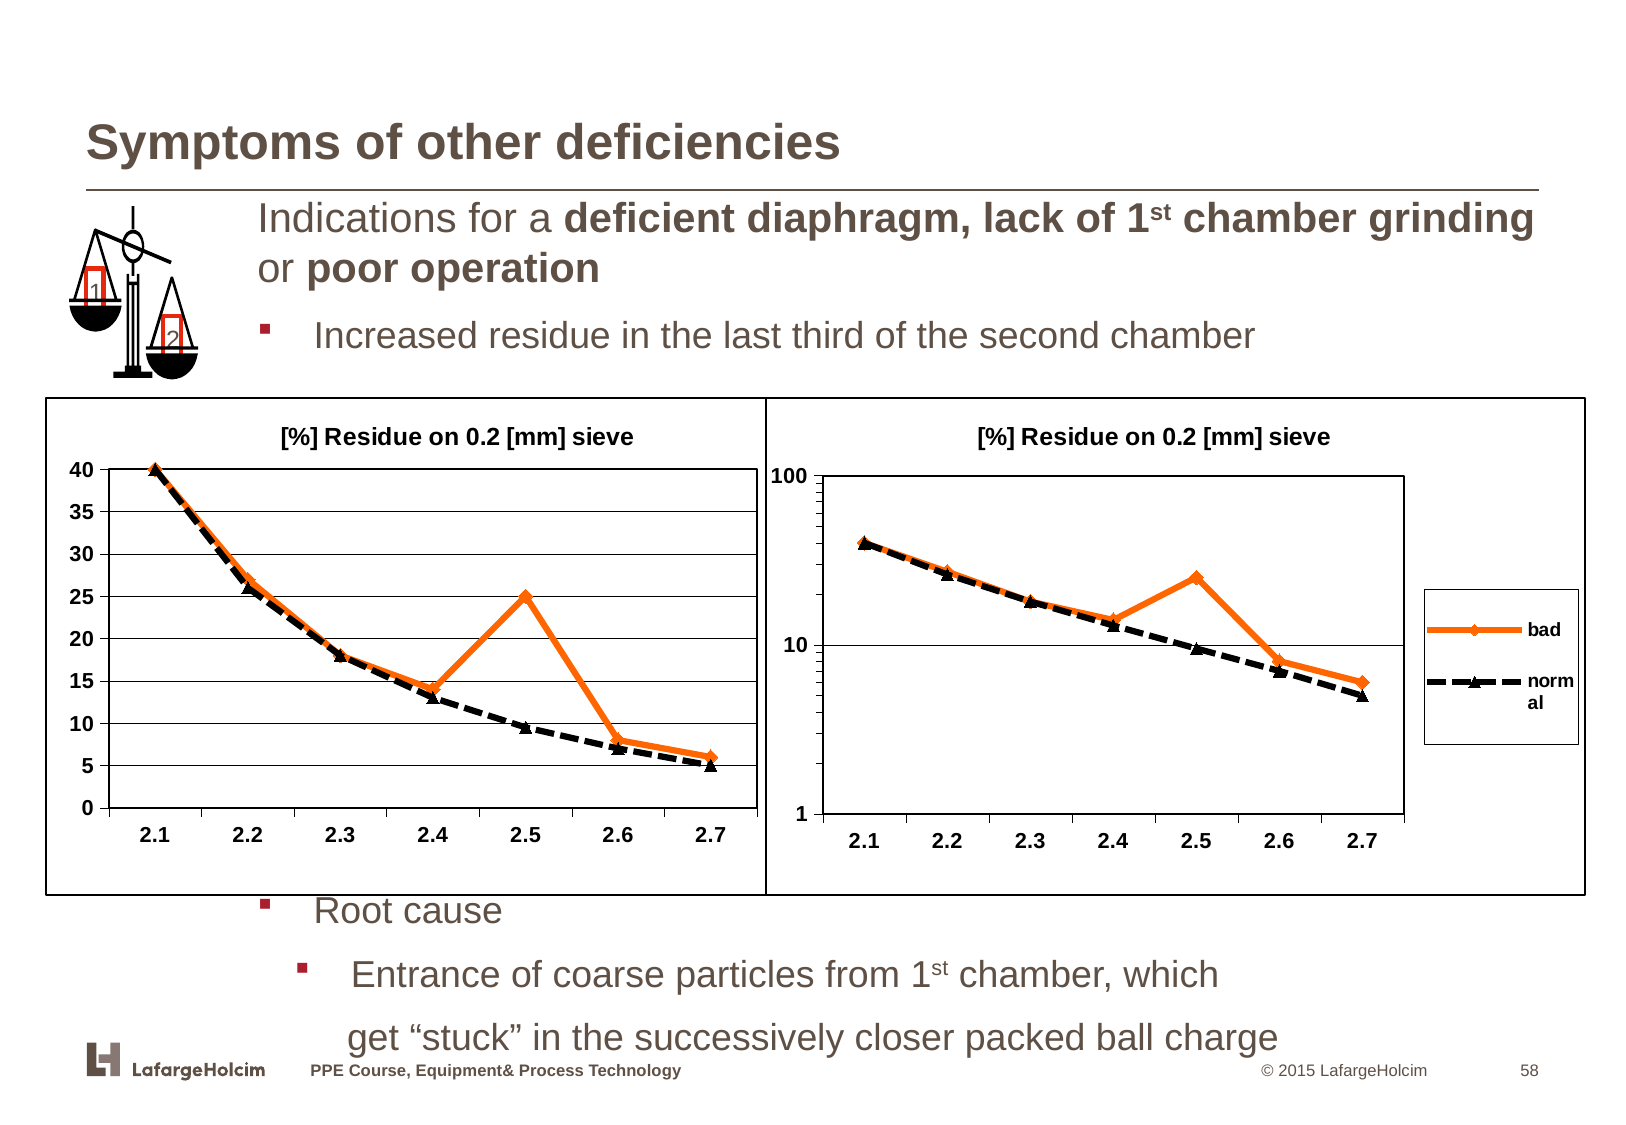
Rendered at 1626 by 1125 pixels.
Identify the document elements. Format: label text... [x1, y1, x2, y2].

title Symptoms of other deficiencies [85, 30, 1539, 171]
list Indications for a deficient diaphragm, lack of 1st chamber grinding or poor operation Increased residue in the last third of the second chamber Root cause Entrance of coarse particles from 1st chamber, which get “stuck” in the successively closer packed ball charge [257, 190, 1581, 357]
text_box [67, 205, 199, 380]
slide_number 58 [1468, 1052, 1539, 1080]
chart [44, 396, 1587, 897]
footer PPE Course, Equipment& Process Technology [310, 1052, 831, 1080]
